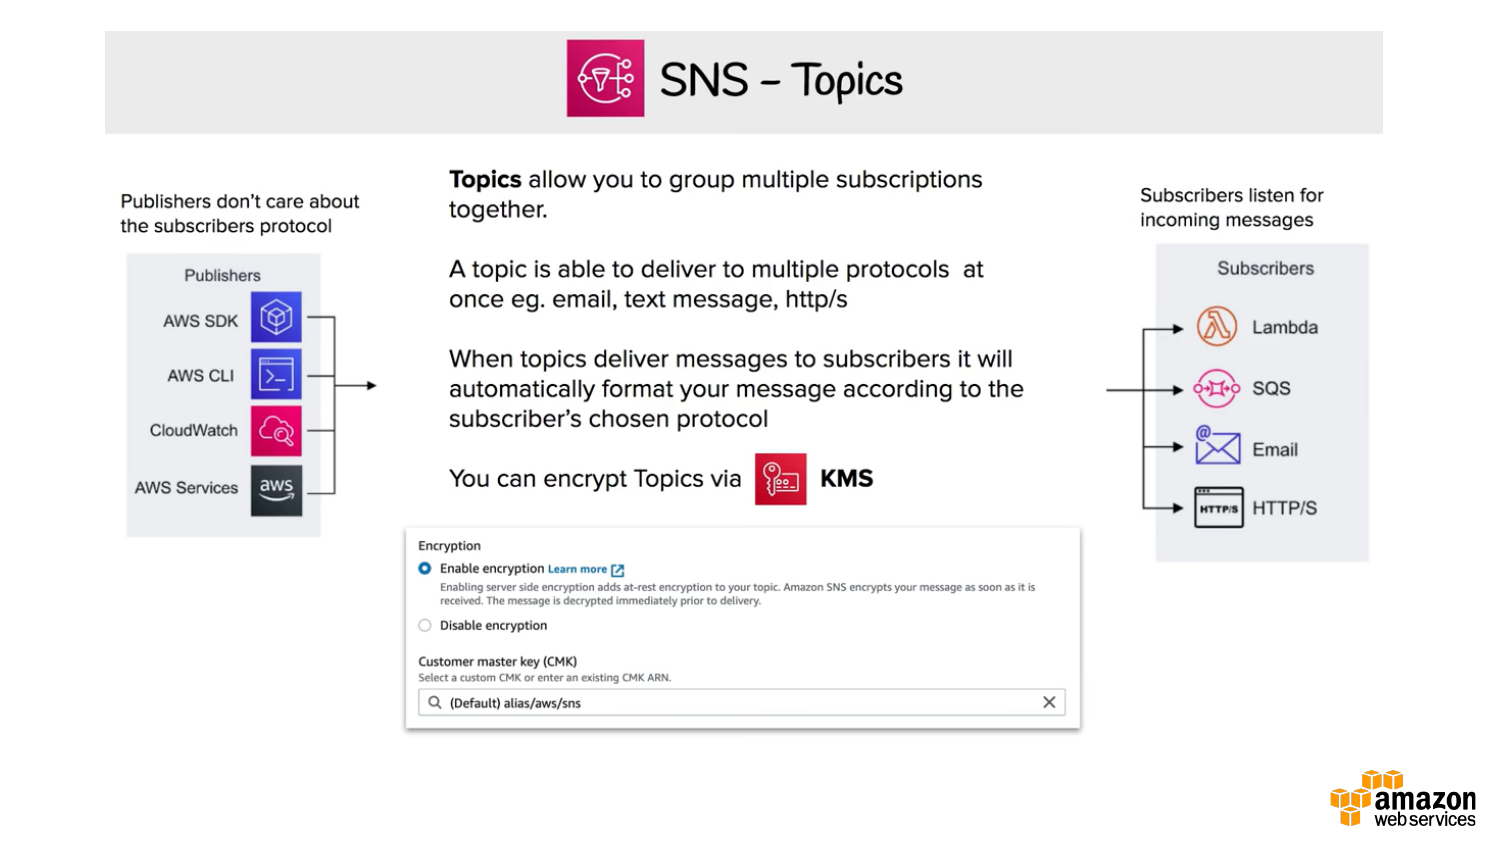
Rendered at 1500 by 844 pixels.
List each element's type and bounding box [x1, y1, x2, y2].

picture [105, 30, 1383, 738]
